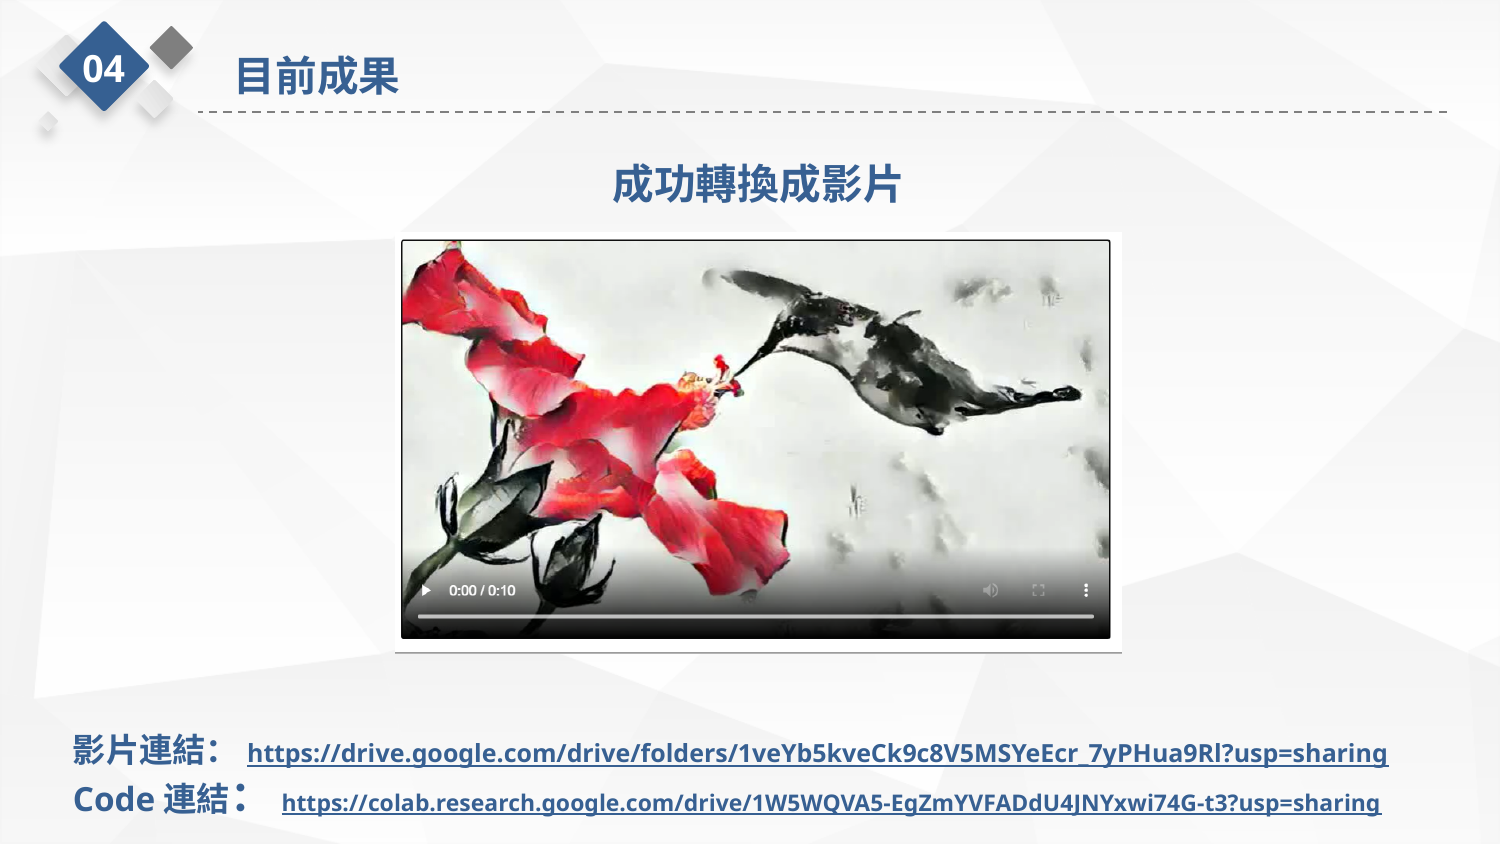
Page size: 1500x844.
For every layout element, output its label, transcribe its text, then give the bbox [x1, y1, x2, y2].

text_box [35, 19, 1448, 132]
text_box 影片連結：https://drive.google.com/drive/folders/1veYb5kveCk9c8V5MSYeEcr_7yPHua9Rl?usp=sharing Code連結：https://colab.research.google.com/drive/1W5WQVA5-EgZmYVFADdU4JNYxwi74G-t3?usp=sharing [57, 721, 1500, 827]
text_box 成功轉換成影片 [558, 150, 959, 216]
picture [0, 0, 1500, 844]
